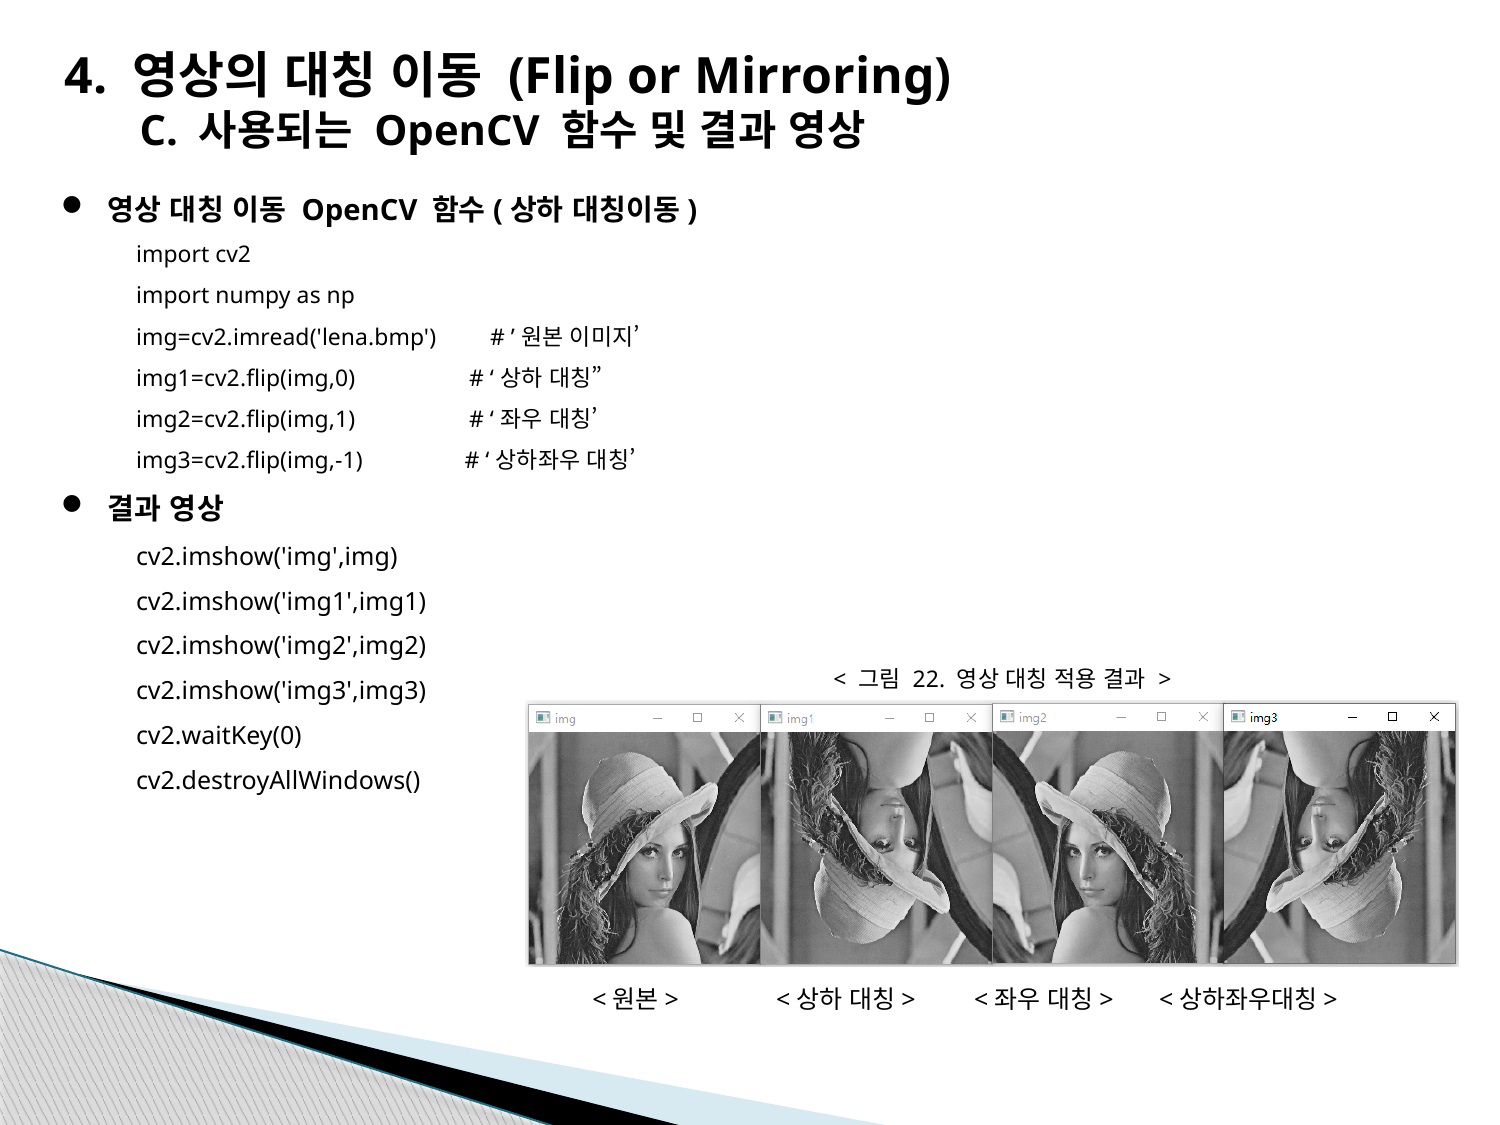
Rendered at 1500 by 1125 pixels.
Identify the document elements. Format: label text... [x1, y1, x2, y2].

picture [525, 700, 1459, 967]
text_box <원본> <상하 대칭> <좌우 대칭> <상하좌우대칭> [525, 977, 1447, 1021]
text_box 4. 영상의 대칭 이동 (Flip or Mirroring) C. 사용되는 OpenCV 함수 및 결과 영상 [49, 36, 967, 162]
text_box 영상 대칭 이동 OpenCV 함수(상하 대칭이동) import cv2 import numpy as np img=cv2.imread('lena.bmp') # ’원본 이미지’ img1=cv2.flip(img,0) # ‘상하 대칭” img2=cv2.flip(img,1) # ‘좌우 대칭’ img3=cv2.flip(img,-1) # ‘상하좌우 대칭’ 결과 영상 cv2.imshow('img',img) cv2.imshow('img1',img1) cv2.imshow('img2',img2) cv2.imshow('img3',img3) cv2.waitKey(0) cv2.destroyAllWindows() [46, 166, 1447, 803]
text_box < 그림 22. 영상 대칭 적용 결과 > [818, 656, 1187, 700]
